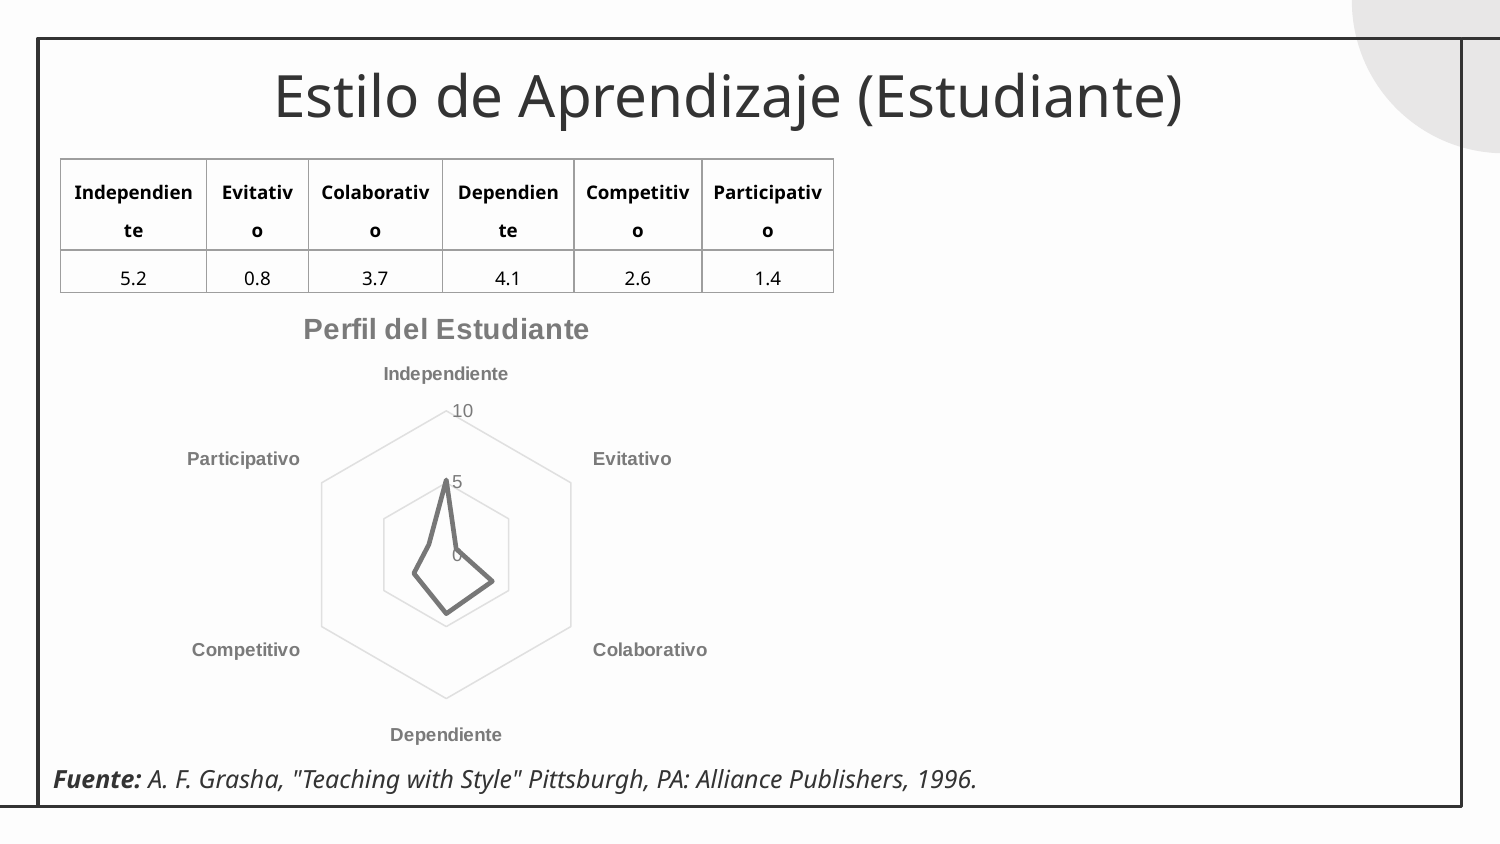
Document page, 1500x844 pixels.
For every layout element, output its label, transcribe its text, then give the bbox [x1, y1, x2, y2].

text_box Fuente: A. F. Grasha, "Teaching with Style" Pittsburgh, PA: Alliance Publishers, 1996. [38, 748, 1026, 808]
table_header Colaborativo [309, 160, 442, 249]
table_cell 1.4 [703, 251, 833, 284]
table_header Independiente [61, 160, 206, 249]
table_header Participativo [703, 160, 833, 249]
table_cell 2.6 [575, 251, 701, 284]
table_cell 0.8 [207, 251, 308, 284]
table_cell 3.7 [309, 251, 442, 284]
table_cell 5.2 [61, 251, 206, 284]
title Estilo de Aprendizaje (Estudiante) [73, 44, 1384, 139]
table_header Evitativo [207, 160, 308, 249]
table_cell 4.1 [443, 251, 573, 284]
chart [60, 286, 834, 756]
table_header Competitivo [575, 160, 701, 249]
table_header Dependiente [443, 160, 573, 249]
